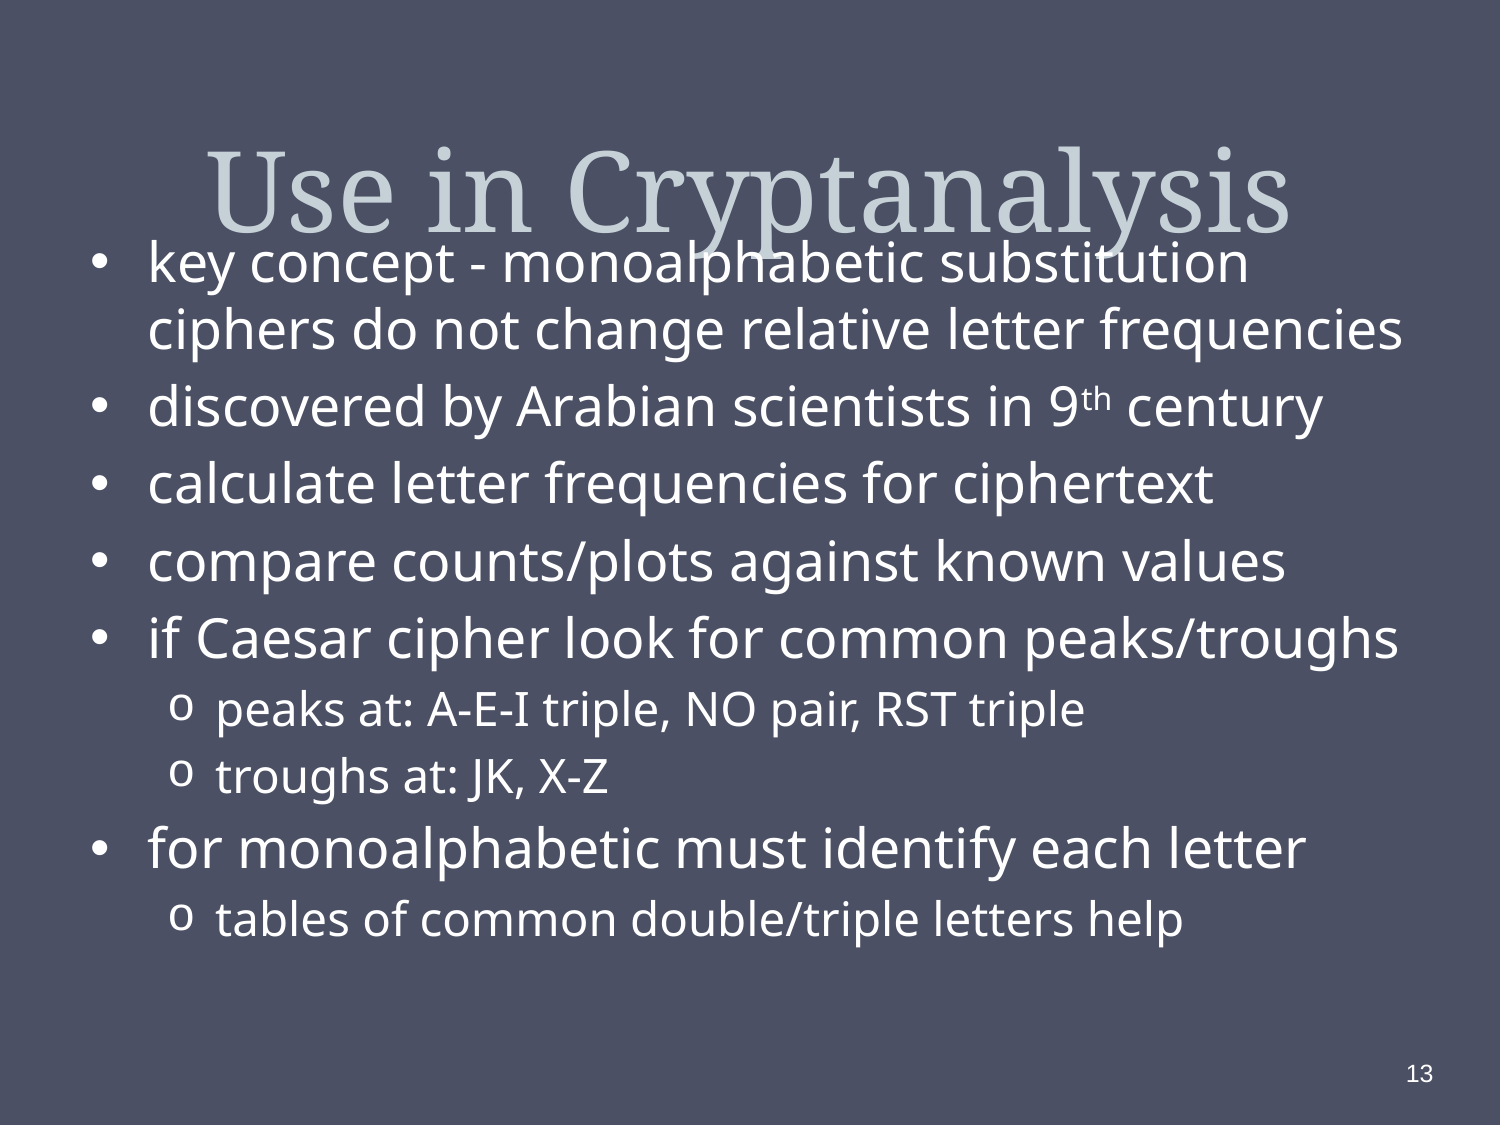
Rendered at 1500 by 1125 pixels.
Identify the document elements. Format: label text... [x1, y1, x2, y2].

title Use in Cryptanalysis [75, 0, 1425, 220]
slide_number 13 [1401, 1042, 1494, 1103]
list key concept - monoalphabetic substitution ciphers do not change relative letter frequencies discovered by Arabian scientists in 9th century calculate letter frequencies for ciphertext compare counts/plots against known values if Caesar cipher look for common peaks/troughs peaks at: A-E-I triple, NO pair, RST triple troughs at: JK, X-Z for monoalphabetic must identify each letter tables of common double/triple letters help [75, 220, 1425, 1047]
